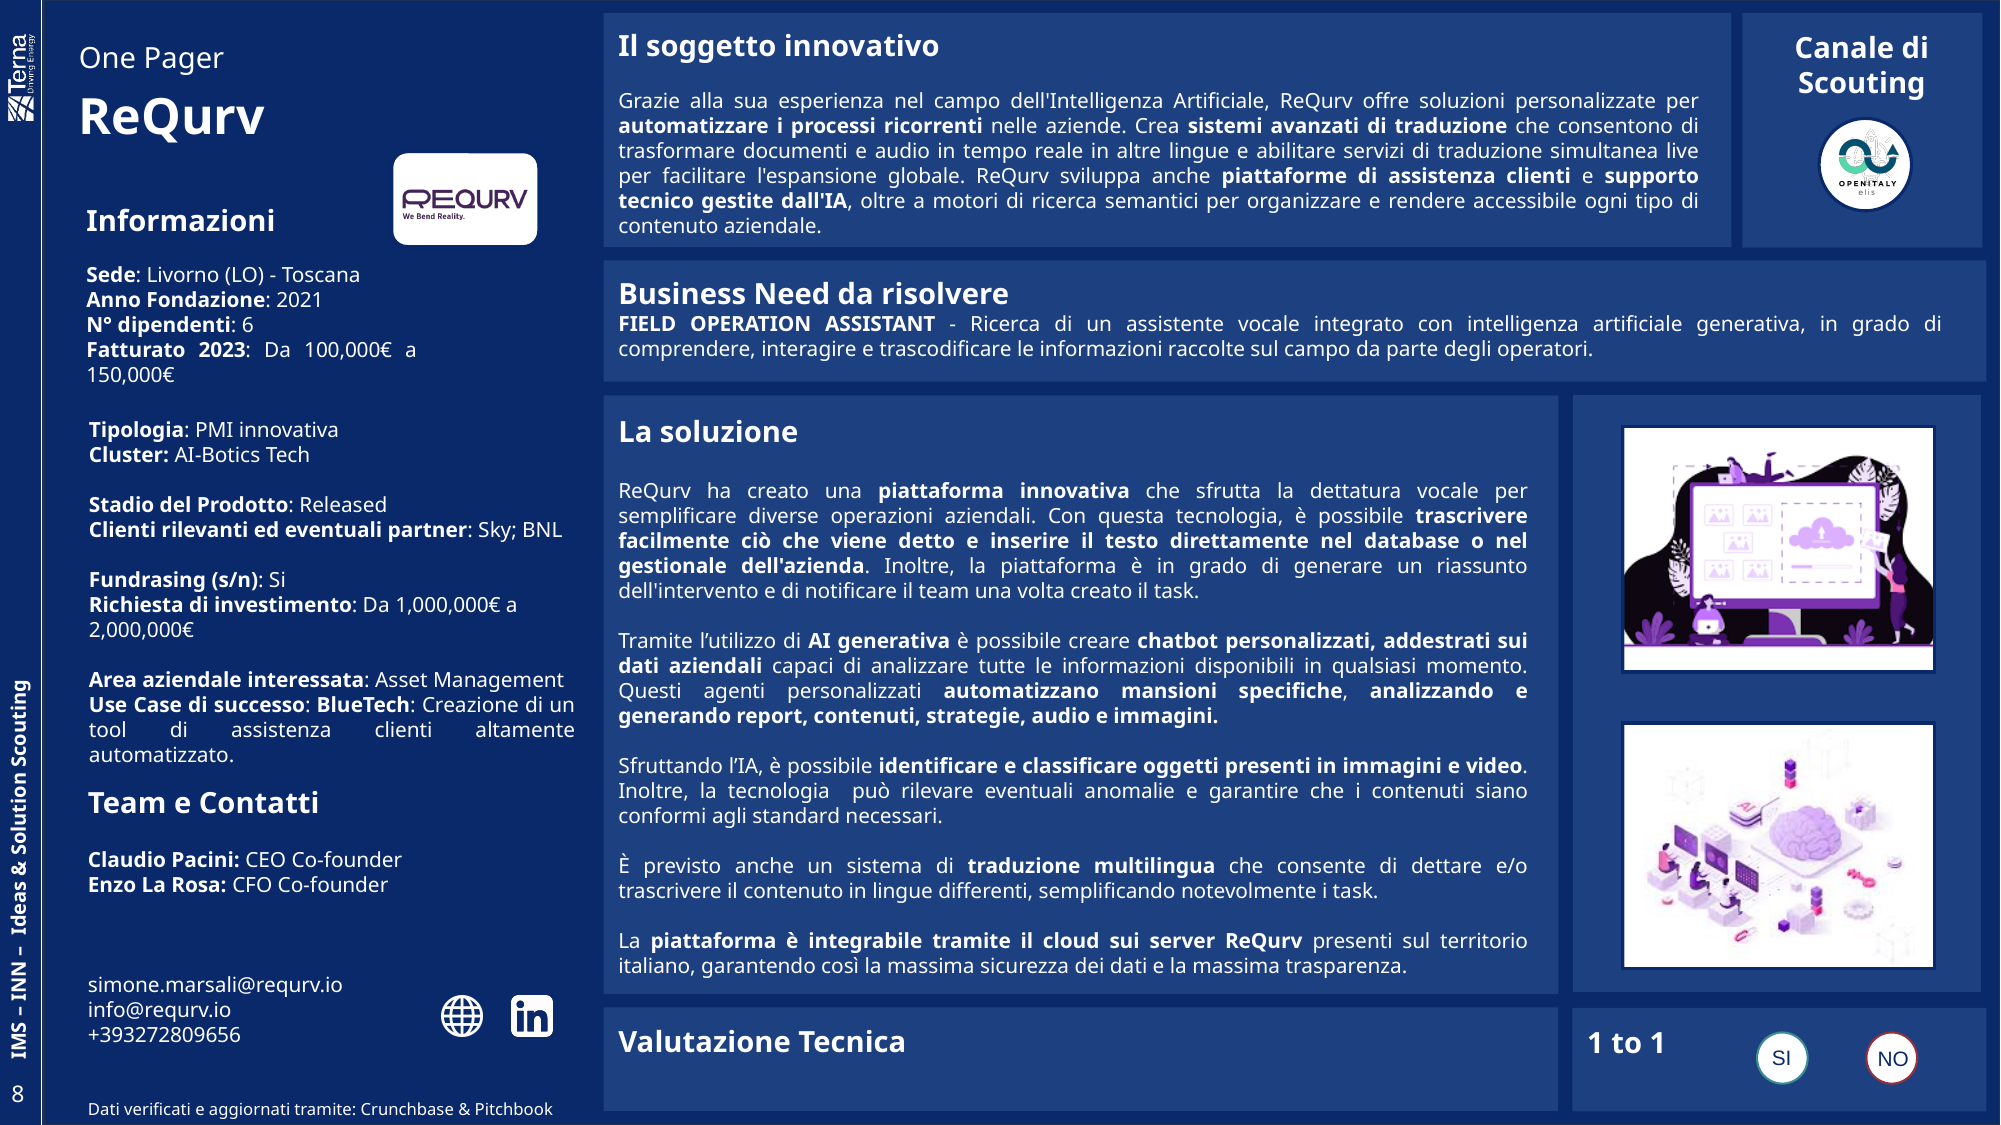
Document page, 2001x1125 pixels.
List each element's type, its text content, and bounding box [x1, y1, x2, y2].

text_box [603, 458, 1559, 994]
text_box [603, 1007, 1559, 1111]
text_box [1819, 118, 1912, 211]
text_box [1572, 394, 1983, 993]
text_box [603, 260, 1987, 382]
picture [1624, 724, 1934, 967]
text_box 8 [0, 1072, 51, 1125]
text_box Team e Contatti Claudio Pacini: CEO Co-founder Enzo La Rosa: CFO Co-founder simone.marsali@requrv.io info@requrv.io +393272809656 [73, 776, 567, 1054]
text_box [1572, 1007, 1987, 1112]
text_box [1875, 1031, 1908, 1037]
text_box [1766, 1031, 1799, 1037]
text_box Business Need da risolvere FIELD OPERATION ASSISTANT - Ricerca di un assistente vocale integrato con intelligenza artificiale generativa, in grado di comprendere, interagire e trascodificare le informazioni raccolte sul campo da parte degli operatori. [603, 268, 1957, 458]
picture [1624, 428, 1934, 671]
text_box SI [1757, 1037, 1808, 1065]
text_box Dati verificati e aggiornati tramite: Crunchbase & Pitchbook [73, 1091, 608, 1125]
picture [511, 995, 553, 1037]
picture [373, 108, 557, 292]
text_box La soluzione ReQurv ha creato una piattaforma innovativa che sfrutta la dettatura vocale per semplificare diverse operazioni aziendali. Con questa tecnologia, è possibile trascrivere facilmente ciò che viene detto e inserire il testo direttamente nel database o nel gestionale dell'azienda. Inoltre, la piattaforma è in grado di generare un riassunto dell'intervento e di notificare il team una volta creato il task. Tramite l’utilizzo di AI generativa è possibile creare chatbot personalizzati, addestrati sui dati aziendali capaci di analizzare tutte le informazioni disponibili in qualsiasi momento. Questi agenti personalizzati automatizzano mansioni specifiche, analizzando e generando report, contenuti, strategie, audio e immagini. Sfruttando l’IA, è possibile identificare e classificare oggetti presenti in immagini e video. Inoltre, la tecnologia può rilevare eventuali anomalie e garantire che i contenuti siano conformi agli standard necessari. È previsto anche un sistema di traduzione multilingua che consente di dettare e/o trascrivere il contenuto in lingue differenti, semplificando notevolmente i task. La piattaforma è integrabile tramite il cloud sui server ReQurv presenti sul territorio italiano, garantendo così la massima sicurezza dei dati e la massima trasparenza. [603, 458, 1543, 890]
text_box Informazioni Sede: Livorno (LO) - Toscana Anno Fondazione: 2021 N° dipendenti: 6 Fatturato 2023: Da 100,000€ a 150,000€ [71, 194, 432, 395]
text_box [1755, 1050, 1808, 1085]
text_box NO [1862, 1037, 1933, 1066]
text_box 1 to 1 [1572, 1016, 1859, 1097]
text_box Tipologia: PMI innovativa Cluster: AI-Botics Tech Stadio del Prodotto: Released Clienti rilevanti ed eventuali partner: Sky; BNL Fundrasing (s/n): Si Richiesta di investimento: Da 1,000,000€ a 2,000,000€ Area aziendale interessata: Asset Management Use Case di successo: BlueTech: Creazione di un tool di assistenza clienti altamente automatizzato. [74, 409, 590, 799]
text_box [603, 12, 1732, 248]
text_box [1866, 1066, 1917, 1085]
text_box Il soggetto innovativo Grazie alla sua esperienza nel campo dell'Intelligenza Artificiale, ReQurv offre soluzioni personalizzate per automatizzare i processi ricorrenti nelle aziende. Crea sistemi avanzati di traduzione che consentono di trasformare documenti e audio in tempo reale in altre lingue e abilitare servizi di traduzione simultanea live per facilitare l'espansione globale. ReQurv sviluppa anche piattaforme di assistenza clienti e supporto tecnico gestite dall'IA, oltre a motori di ricerca semantici per organizzare e rendere accessibile ogni tipo di contenuto aziendale. [603, 20, 1714, 245]
text_box [1742, 12, 1983, 248]
text_box [42, 0, 2000, 1125]
picture [440, 995, 483, 1037]
text_box Canale di Scouting [1741, 21, 1982, 132]
text_box Valutazione Tecnica [603, 1016, 1521, 1116]
